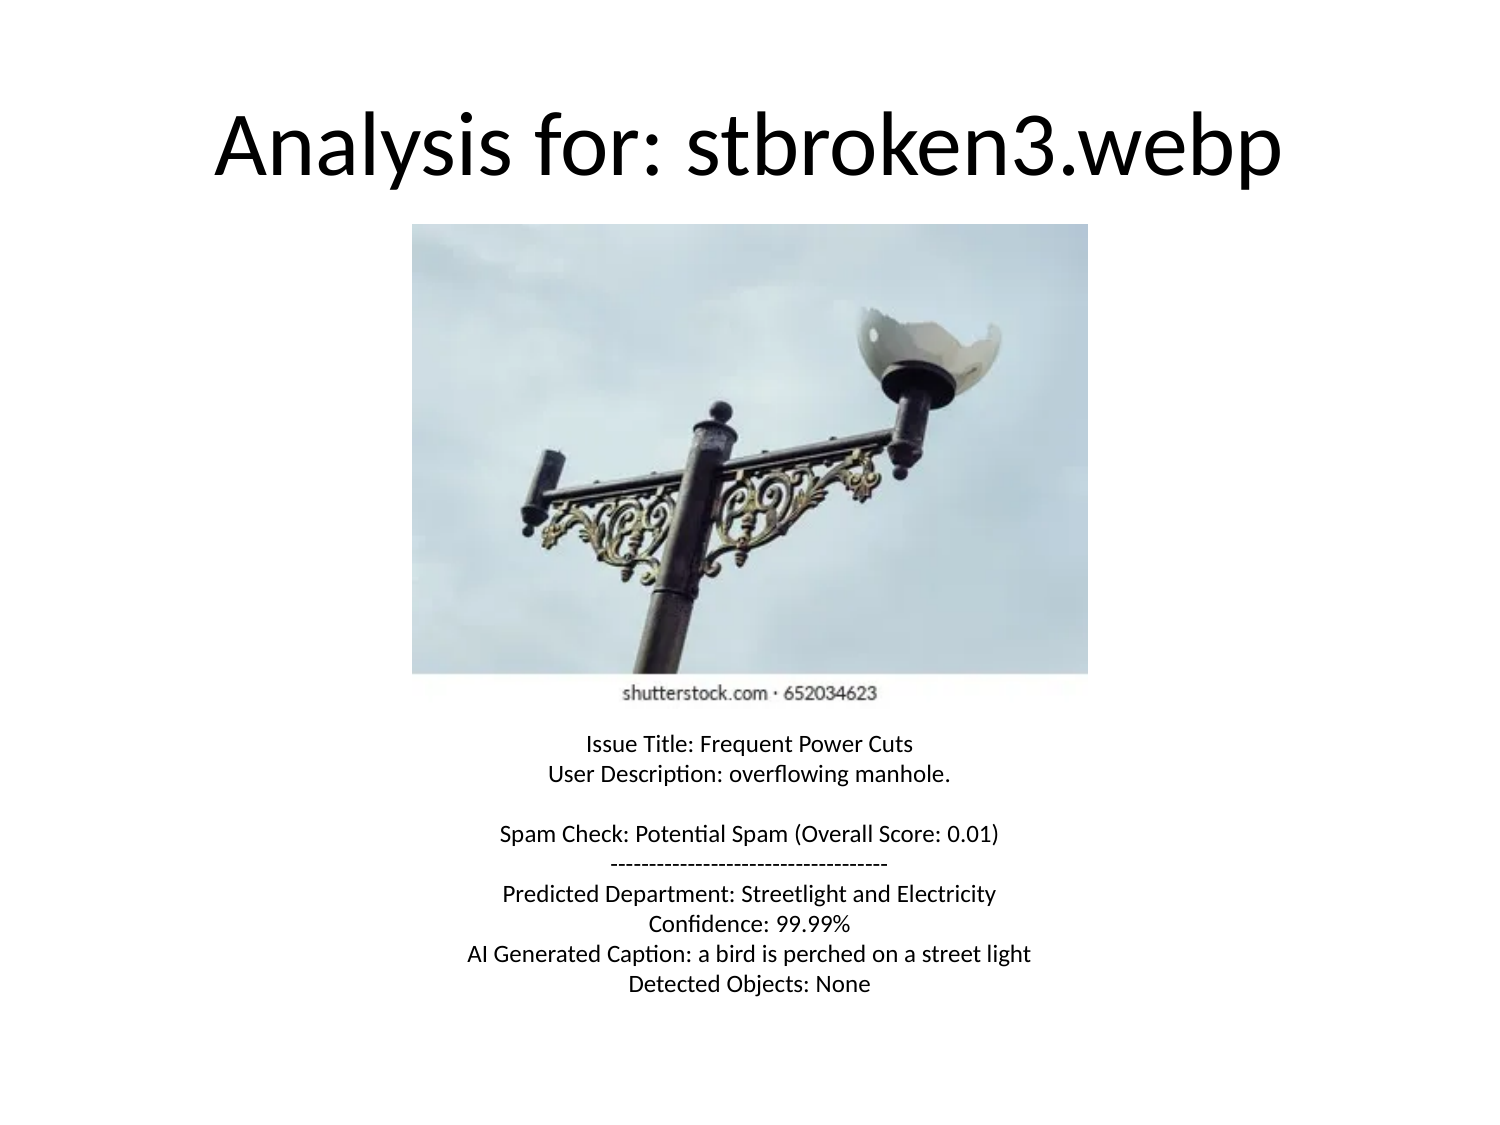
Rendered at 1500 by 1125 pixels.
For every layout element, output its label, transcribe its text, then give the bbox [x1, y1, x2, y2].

text_box Issue Title: Frequent Power Cuts User Description: overflowing manhole. Spam Check: Potential Spam (Overall Score: 0.01) ------------------------------------ Predicted Department: Streetlight and Electricity Confidence: 99.99% AI Generated Caption: a bird is perched on a street light Detected Objects: None [149, 674, 1350, 1050]
title Analysis for: stbroken3.webp [75, 45, 1425, 233]
picture [412, 224, 1088, 709]
